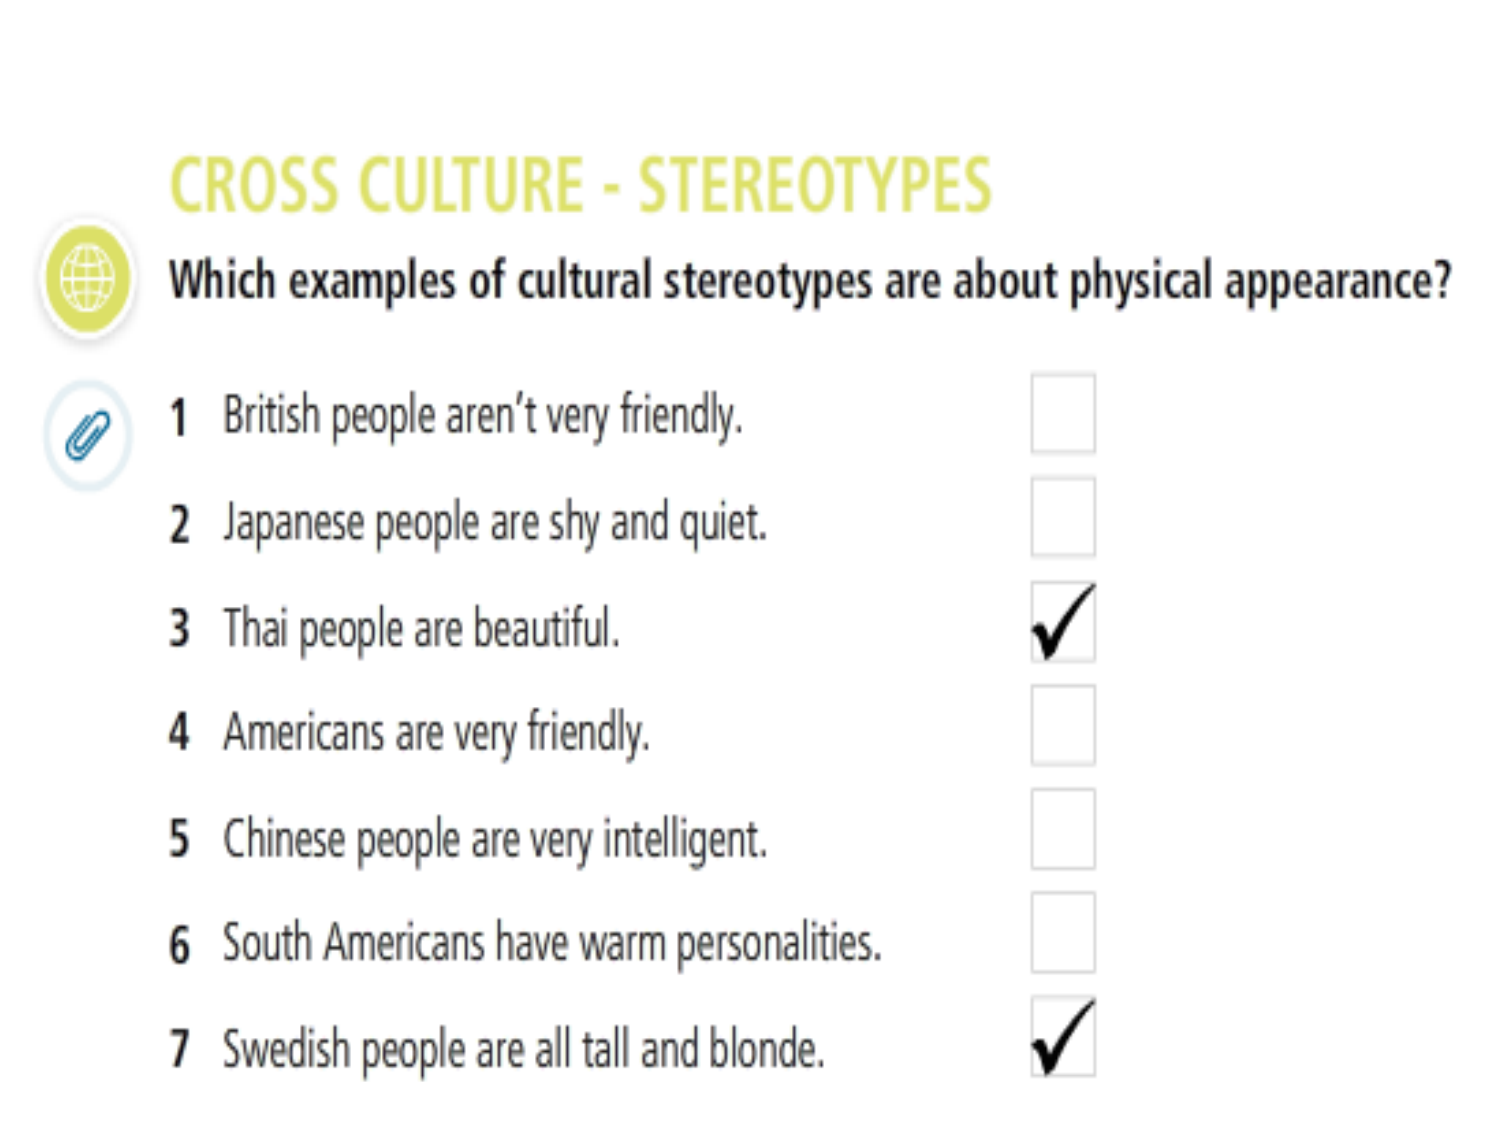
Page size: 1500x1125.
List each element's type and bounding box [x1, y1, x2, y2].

picture [11, 137, 1488, 1113]
